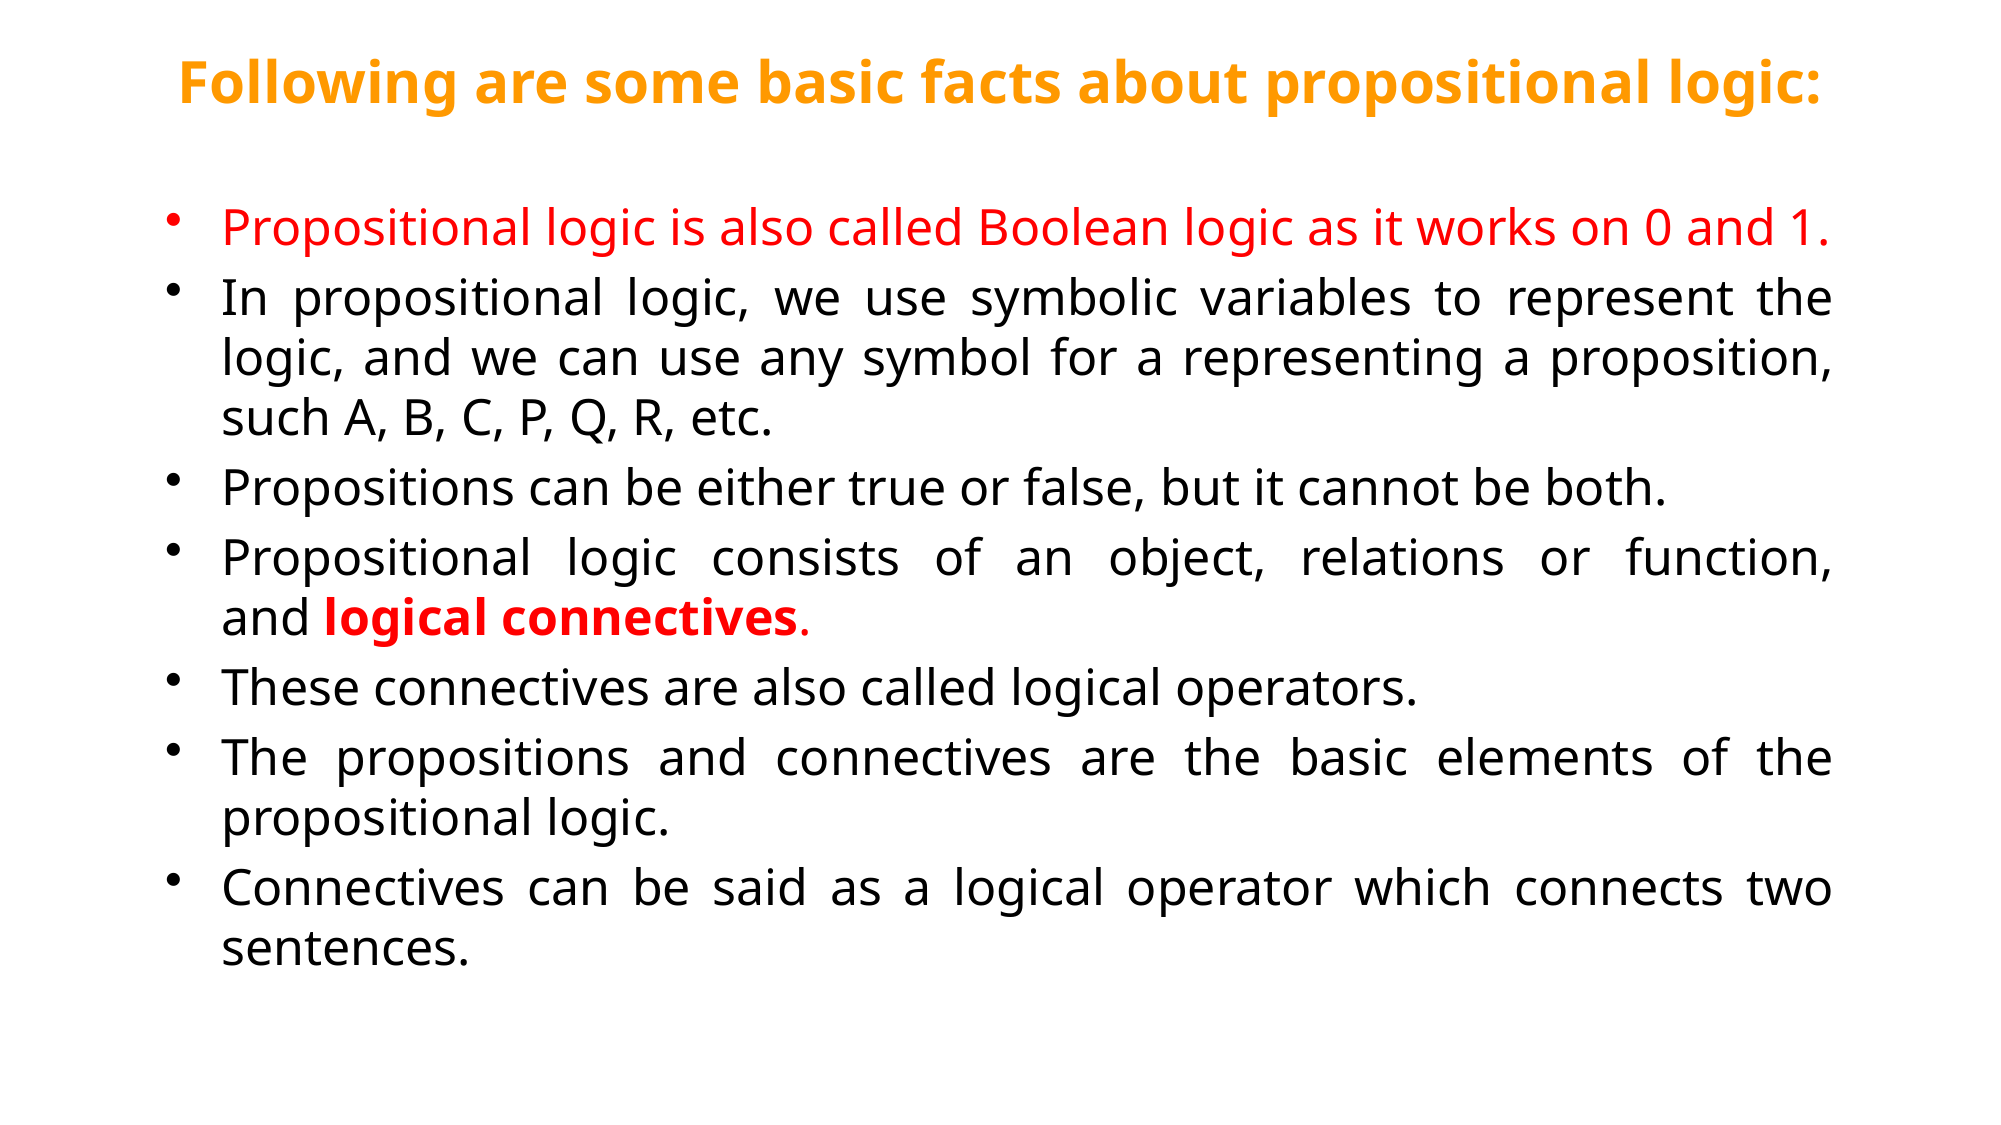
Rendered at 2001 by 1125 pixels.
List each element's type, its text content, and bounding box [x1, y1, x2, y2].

title Following are some basic facts about propositional logic: [150, 41, 1850, 121]
list Propositional logic is also called Boolean logic as it works on 0 and 1. In propositional logic, we use symbolic variables to represent the logic, and we can use any symbol for a representing a proposition, such A, B, C, P, Q, R, etc. Propositions can be either true or false, but it cannot be both. Propositional logic consists of an object, relations or function, and logical connectives. These connectives are also called logical operators. The propositions and connectives are the basic elements of the propositional logic. Connectives can be said as a logical operator which connects two sentences. [150, 188, 1850, 1000]
